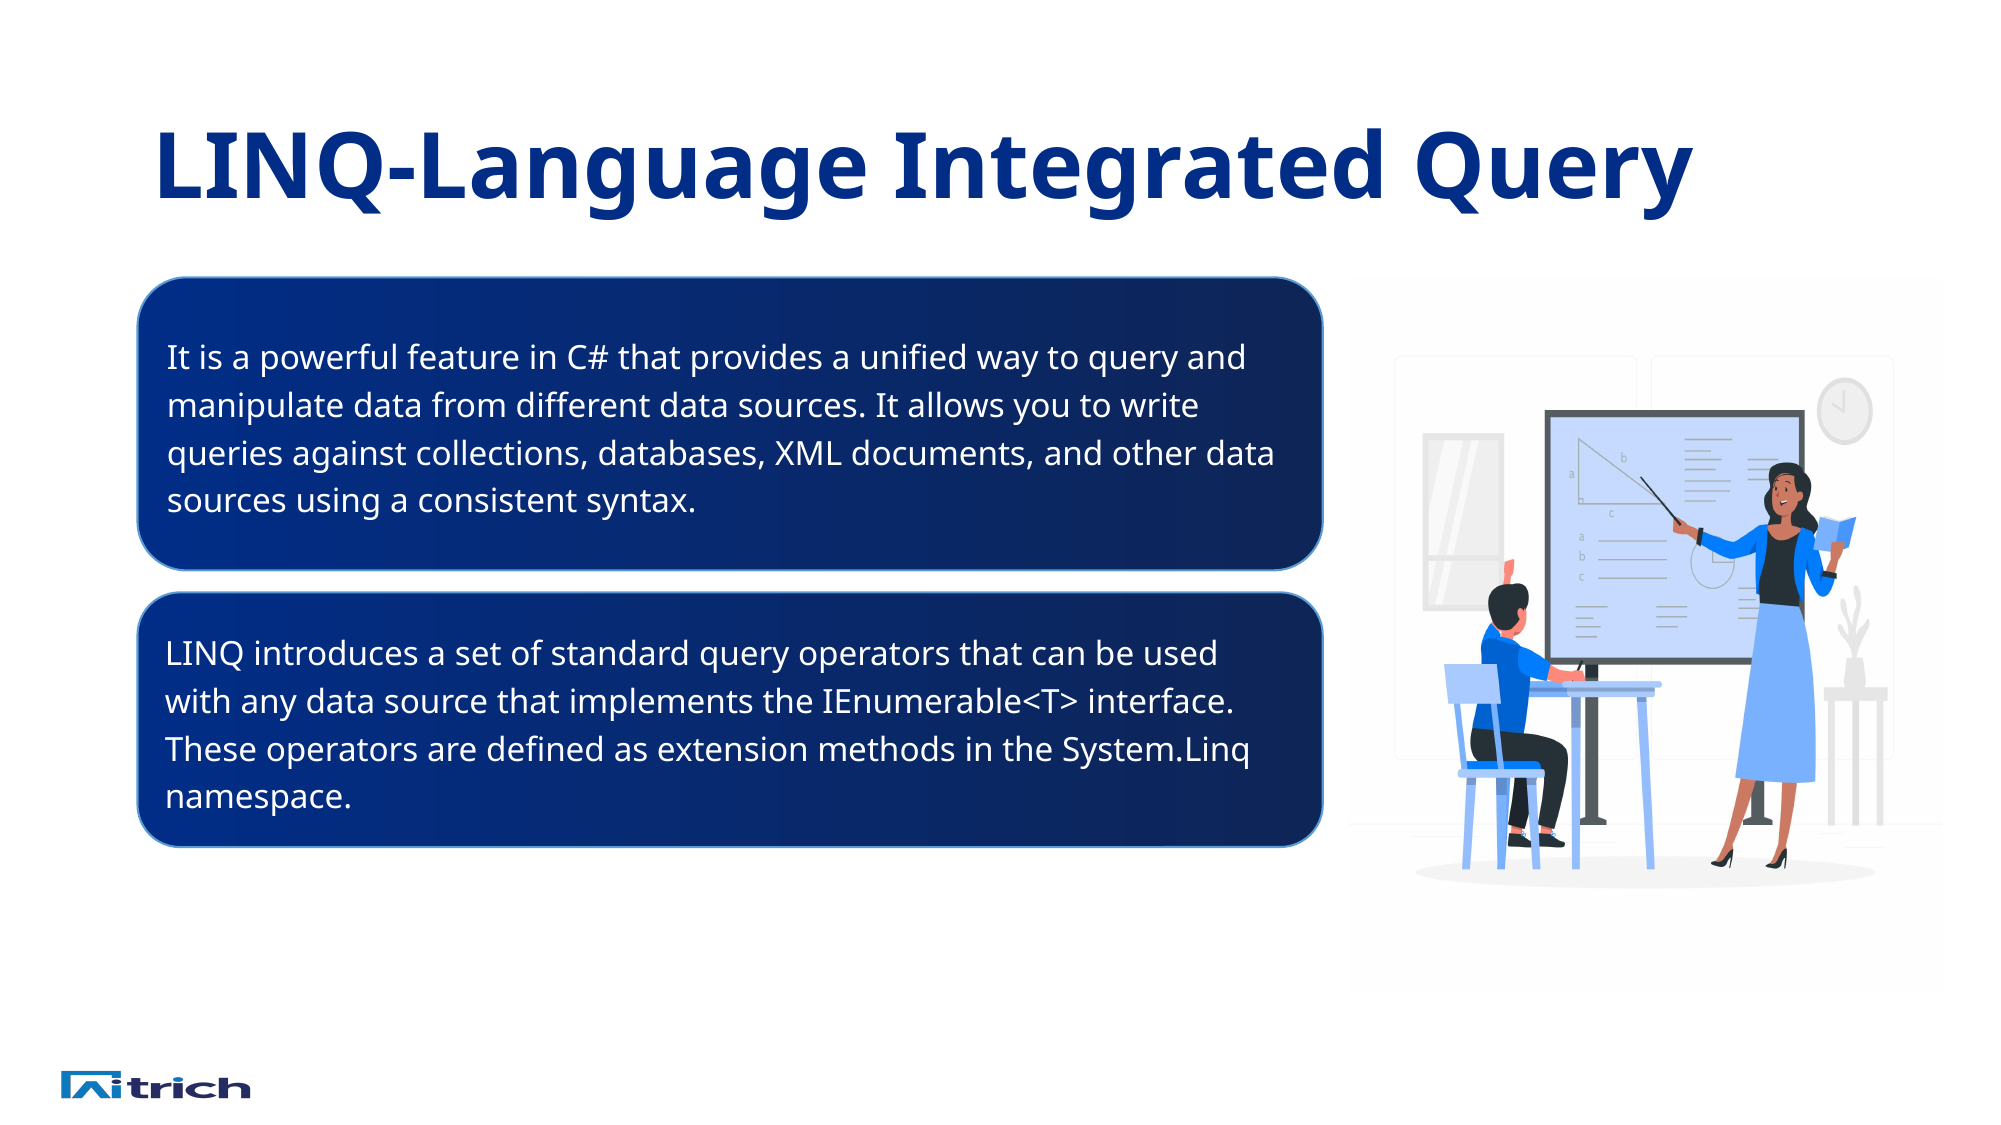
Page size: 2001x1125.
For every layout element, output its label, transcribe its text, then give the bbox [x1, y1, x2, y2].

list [1349, 277, 1942, 992]
title LINQ-Language Integrated Query [137, 59, 1863, 278]
text_box It is a powerful feature in C# that provides a unified way to query and manipulate data from different data sources. It allows you to write queries against collections, databases, XML documents, and other data sources using a consistent syntax. [137, 277, 1323, 571]
text_box LINQ introduces a set of standard query operators that can be used with any data source that implements the IEnumerable<T> interface. These operators are defined as extension methods in the System.Linq namespace. [137, 592, 1323, 848]
picture [59, 1070, 252, 1099]
